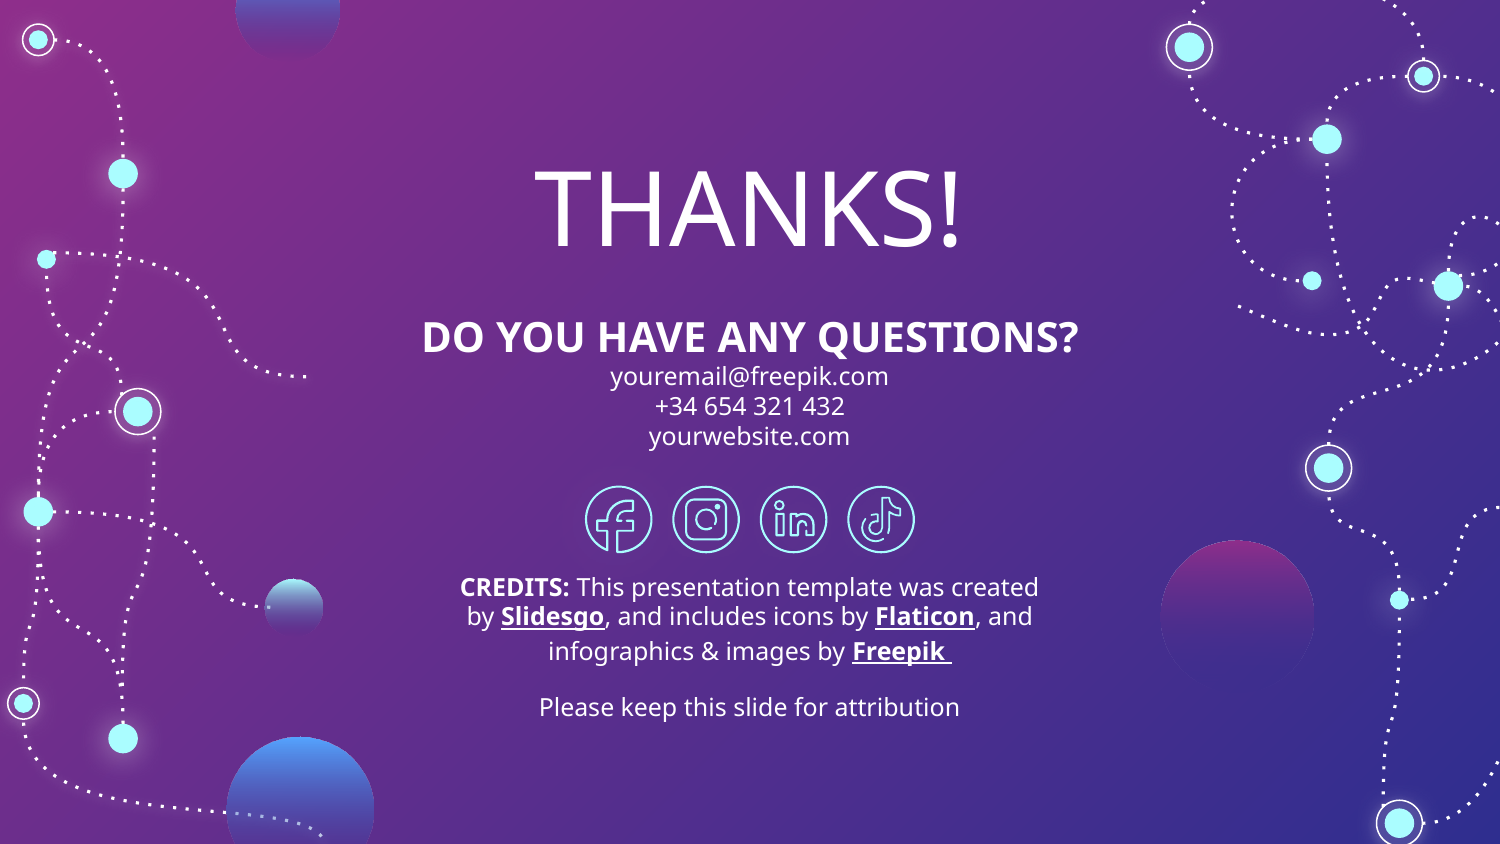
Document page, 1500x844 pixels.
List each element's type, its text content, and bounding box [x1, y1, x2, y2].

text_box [759, 485, 828, 554]
subtitle DO YOU HAVE ANY QUESTIONS? youremail@freepik.com +34 654 321 432 yourwebsite.com [385, 293, 1115, 468]
text_box [584, 485, 653, 554]
text_box Please keep this slide for attribution [409, 676, 1091, 720]
title THANKS! [385, 127, 1115, 263]
text_box [1160, 540, 1314, 693]
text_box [672, 485, 741, 554]
text_box [264, 578, 323, 637]
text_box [847, 485, 916, 554]
